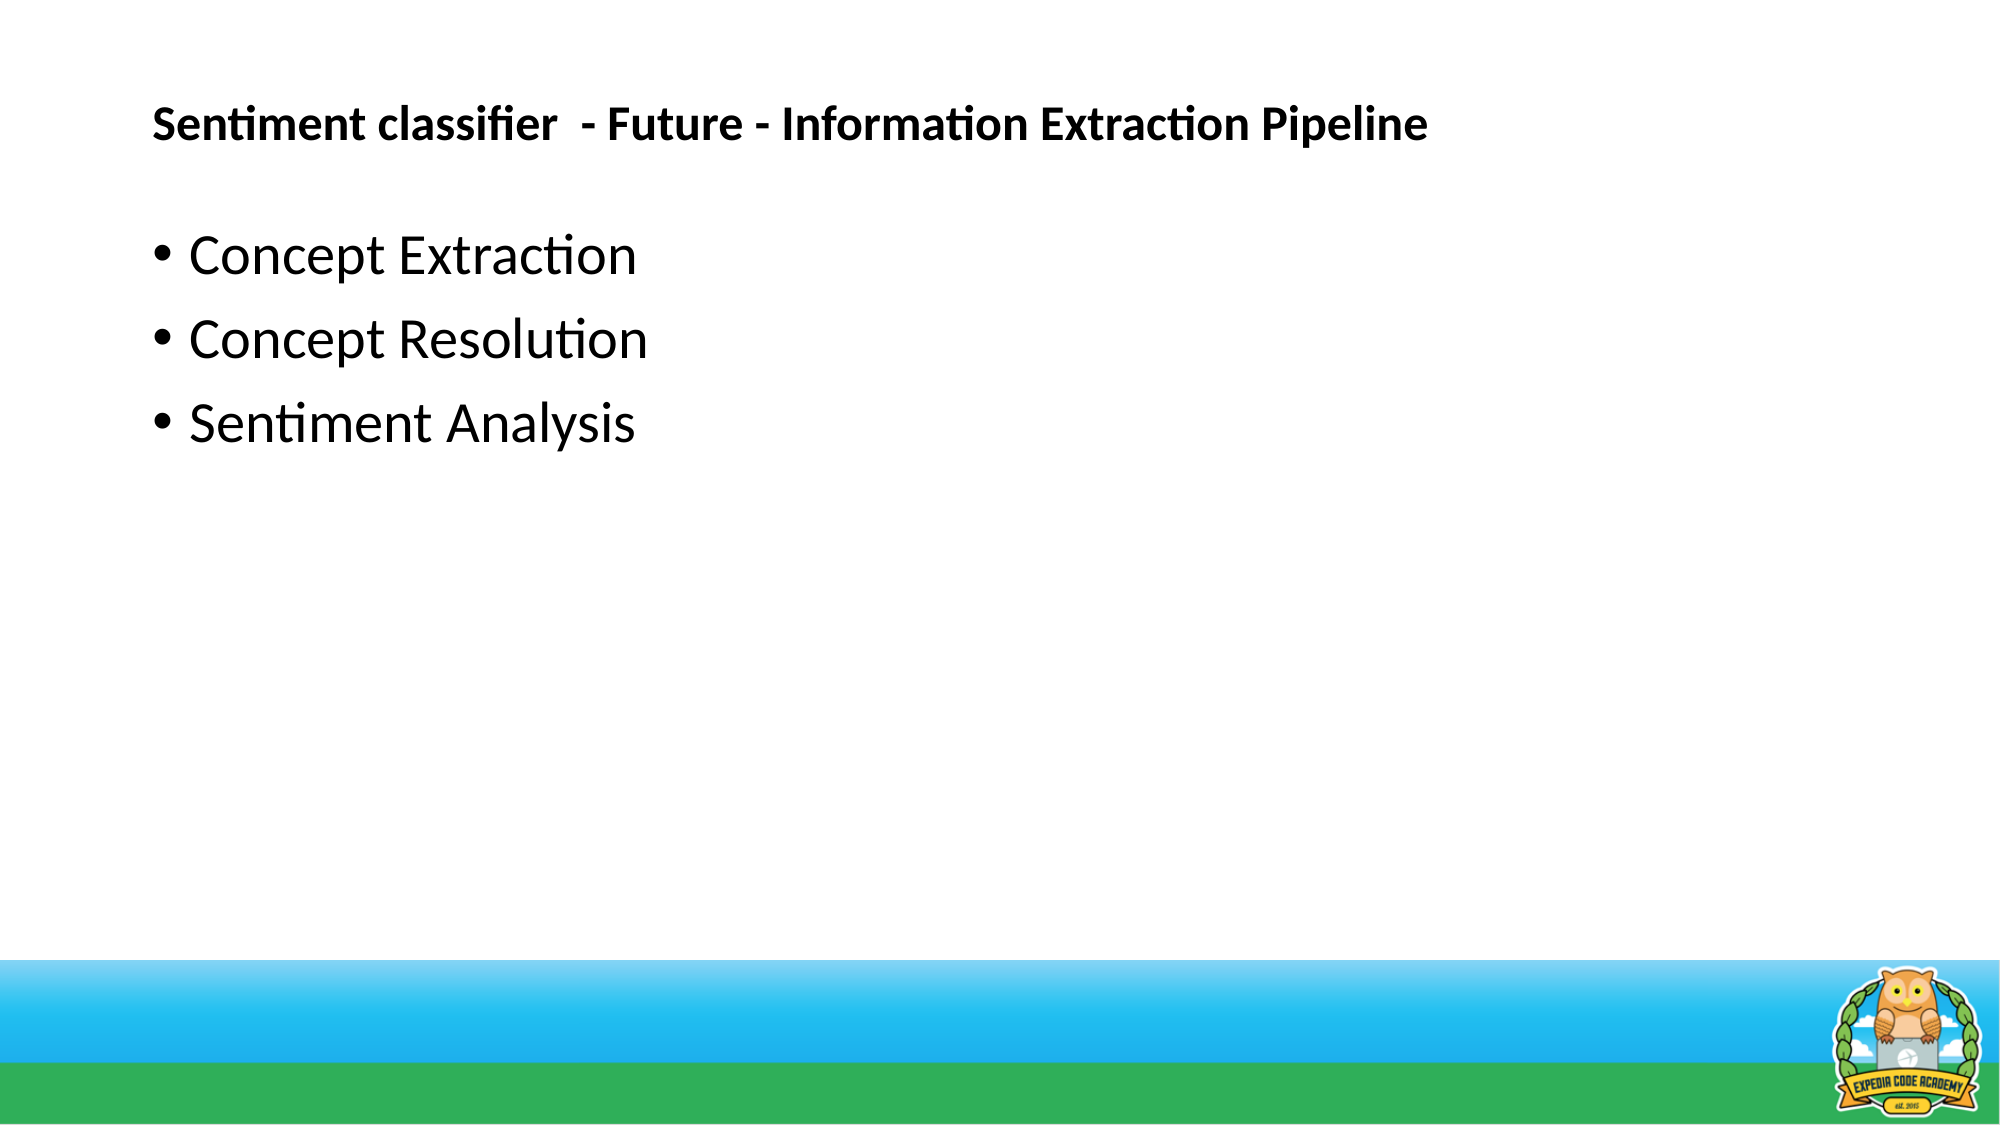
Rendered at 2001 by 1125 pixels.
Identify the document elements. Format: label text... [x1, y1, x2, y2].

list Concept Extraction Concept Resolution Sentiment Analysis [137, 217, 1846, 833]
picture [0, 960, 2000, 1125]
title Sentiment classifier - Future - Information Extraction Pipeline [137, 59, 1661, 188]
